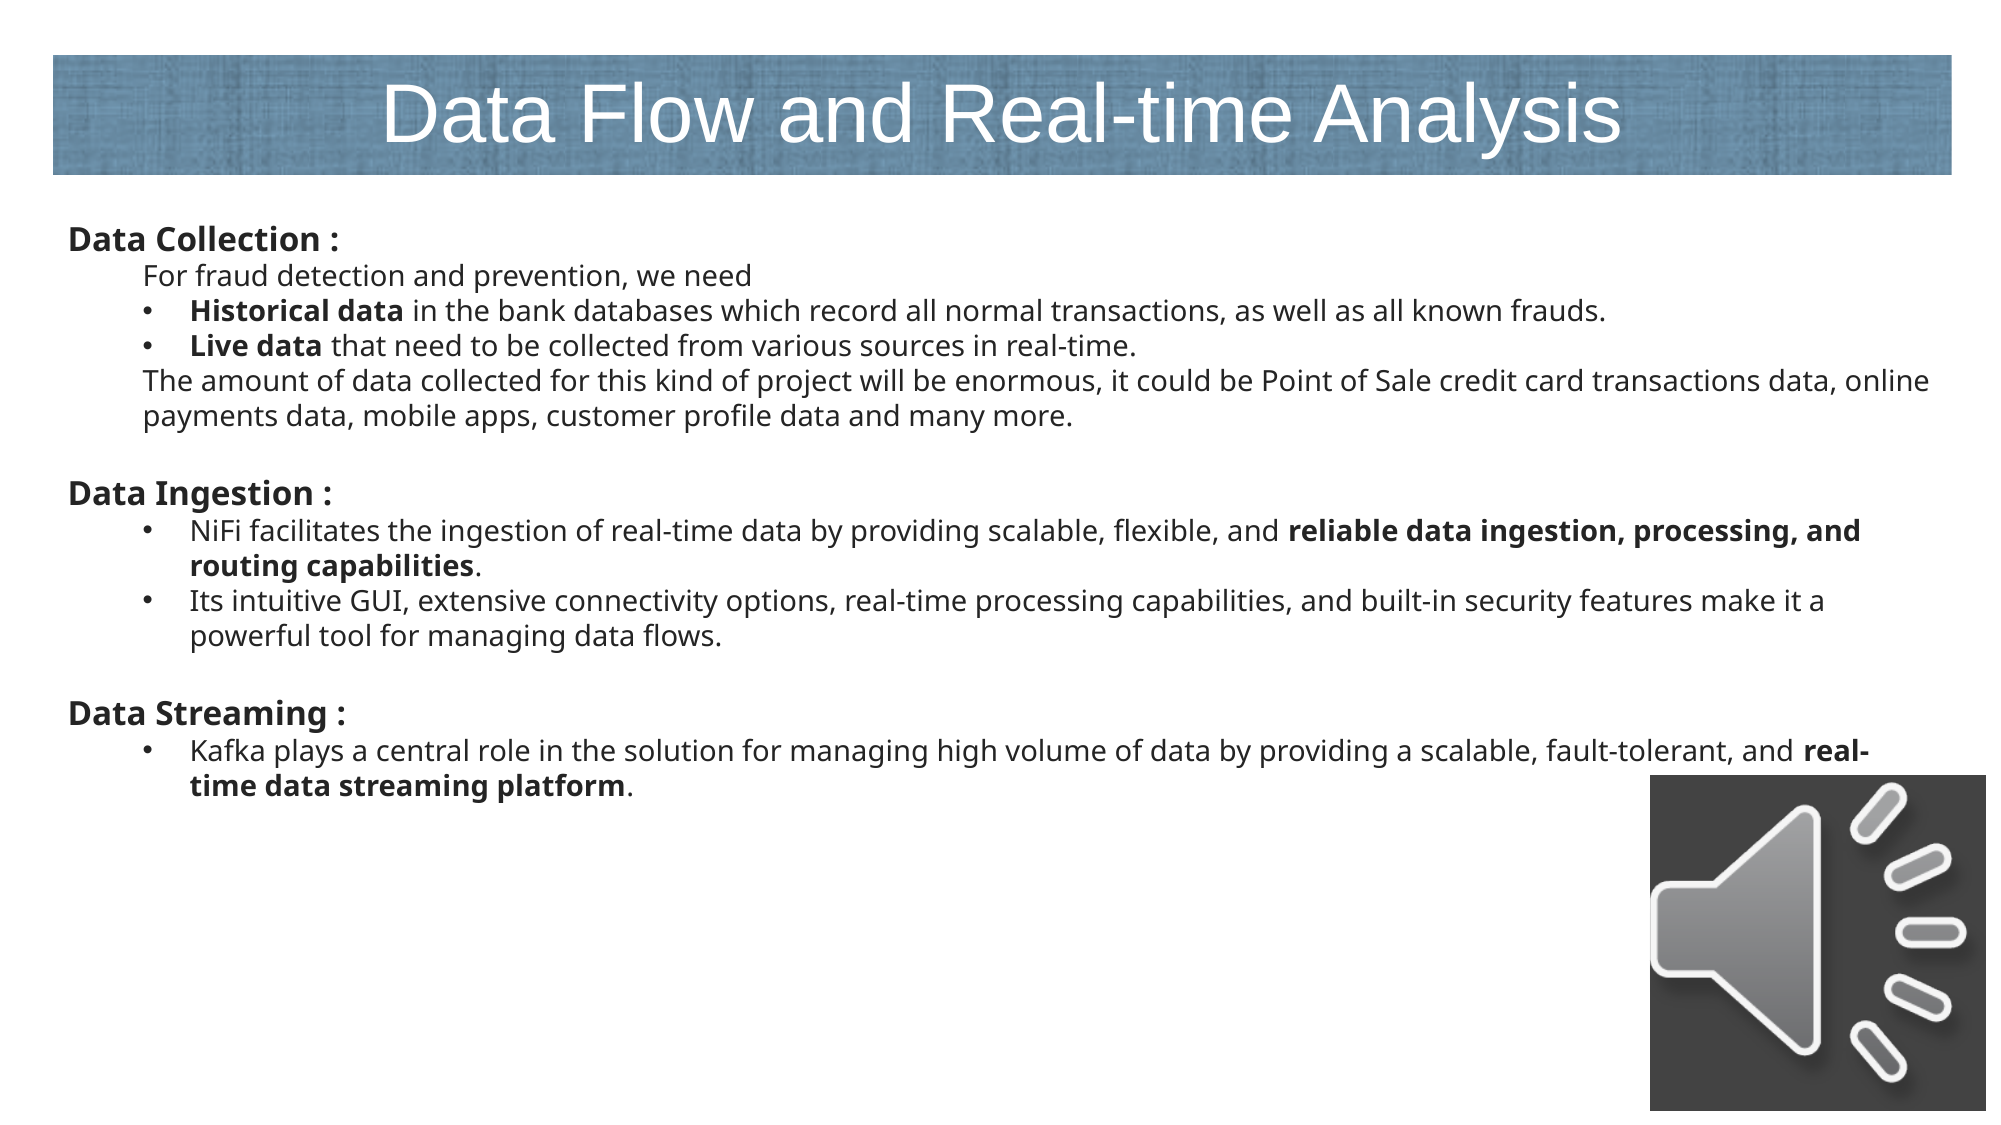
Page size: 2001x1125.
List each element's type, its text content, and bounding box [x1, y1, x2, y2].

picture [1648, 773, 1987, 1112]
text_box Data Collection : For fraud detection and prevention, we need Historical data in the bank databases which record all normal transactions, as well as all known frauds. Live data that need to be collected from various sources in real-time. The amount of data collected for this kind of project will be enormous, it could be Point of Sale credit card transactions data, online payments data, mobile apps, customer profile data and many more. Data Ingestion : NiFi facilitates the ingestion of real-time data by providing scalable, flexible, and reliable data ingestion, processing, and routing capabilities. Its intuitive GUI, extensive connectivity options, real-time processing capabilities, and built-in security features make it a powerful tool for managing data flows. Data Streaming : Kafka plays a central role in the solution for managing high volume of data by providing a scalable, fault-tolerant, and real-time data streaming platform. [53, 210, 1952, 850]
list Data Flow and Real-time Analysis [53, 55, 1952, 175]
